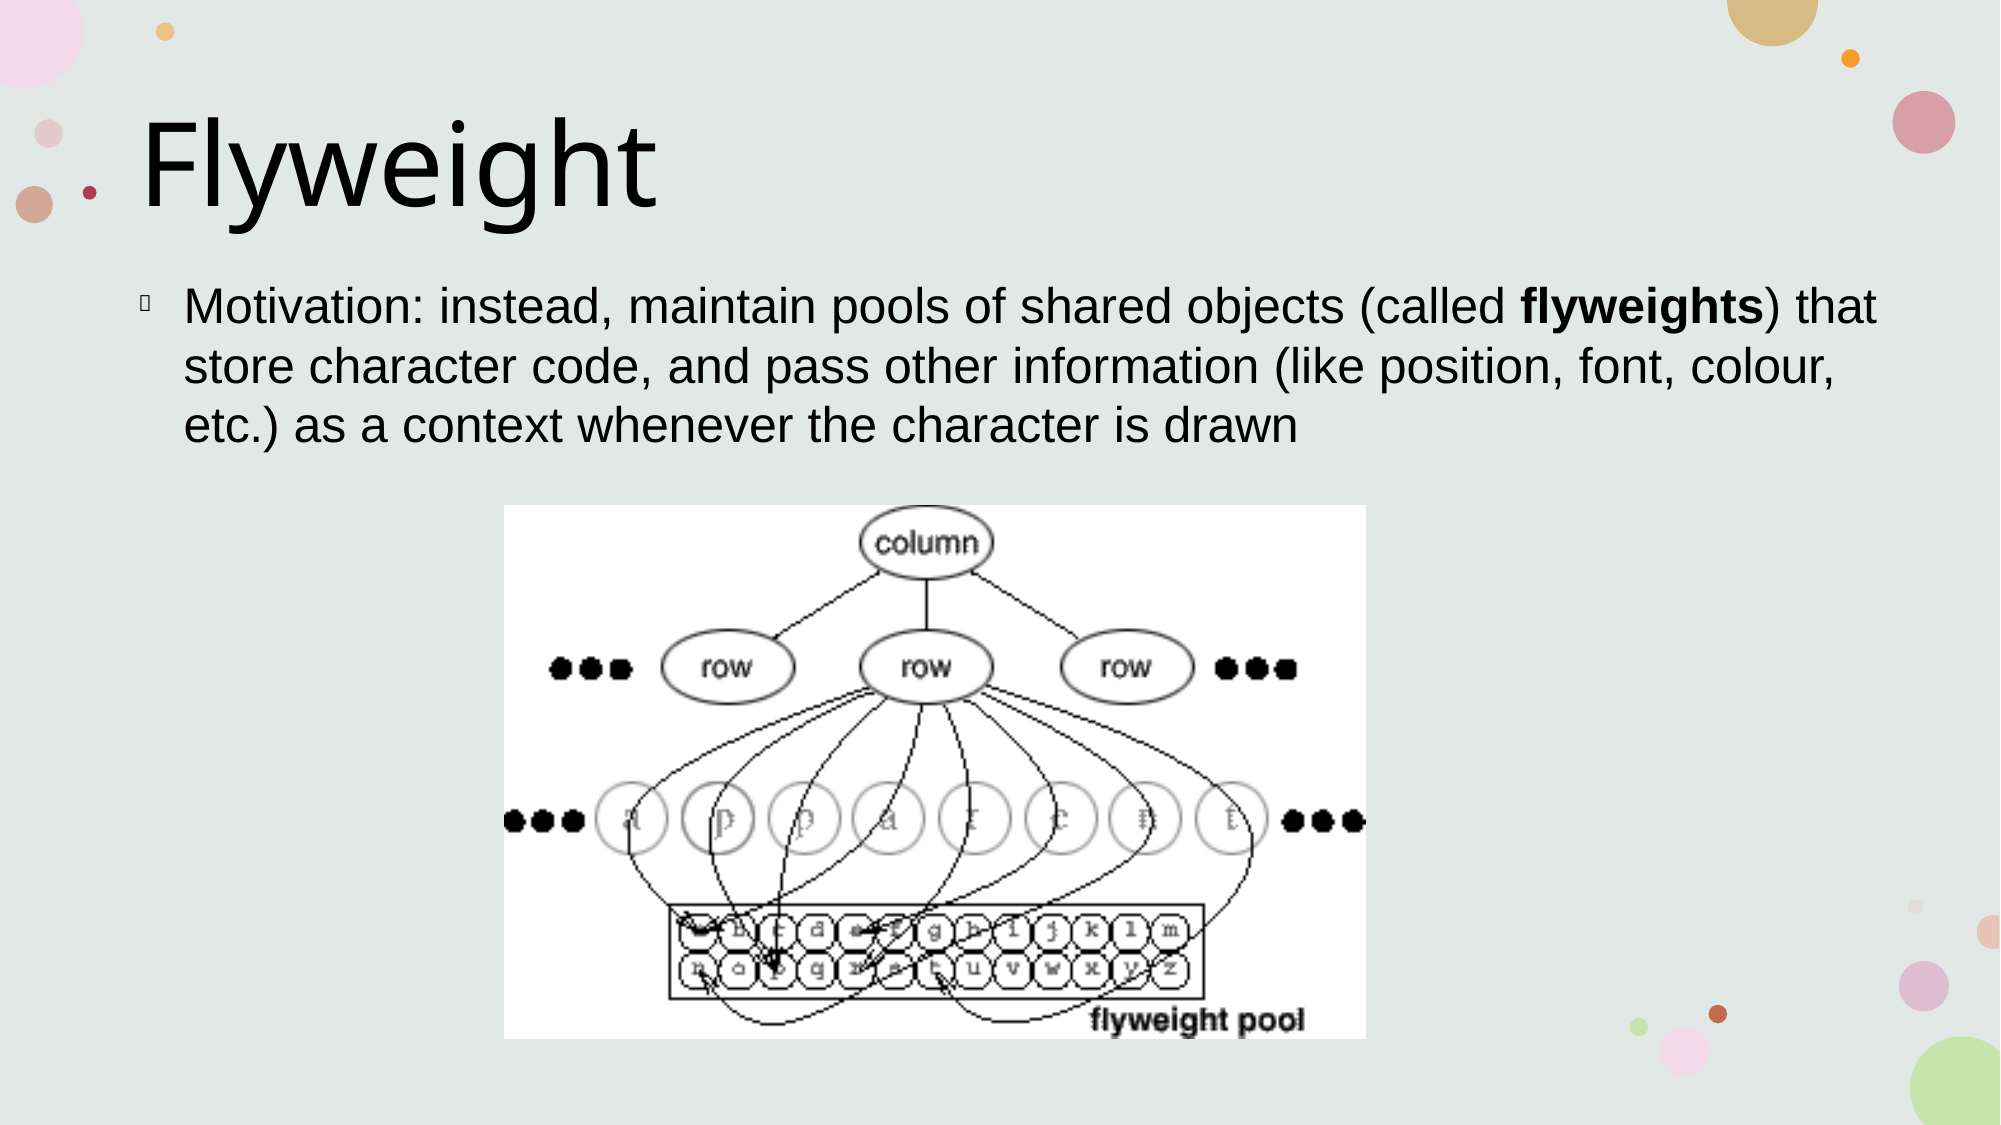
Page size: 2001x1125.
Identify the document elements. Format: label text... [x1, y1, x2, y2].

text_box  [135, 285, 158, 316]
picture [504, 505, 1366, 1039]
slide_number 53 [1900, 1116, 2000, 1125]
text_box Motivation: instead, maintain pools of shared objects (called flyweights) that store character code, and pass other information (like position, font, colour, etc.) as a context whenever the character is drawn [180, 270, 1946, 453]
title Flyweight [135, 62, 1939, 254]
